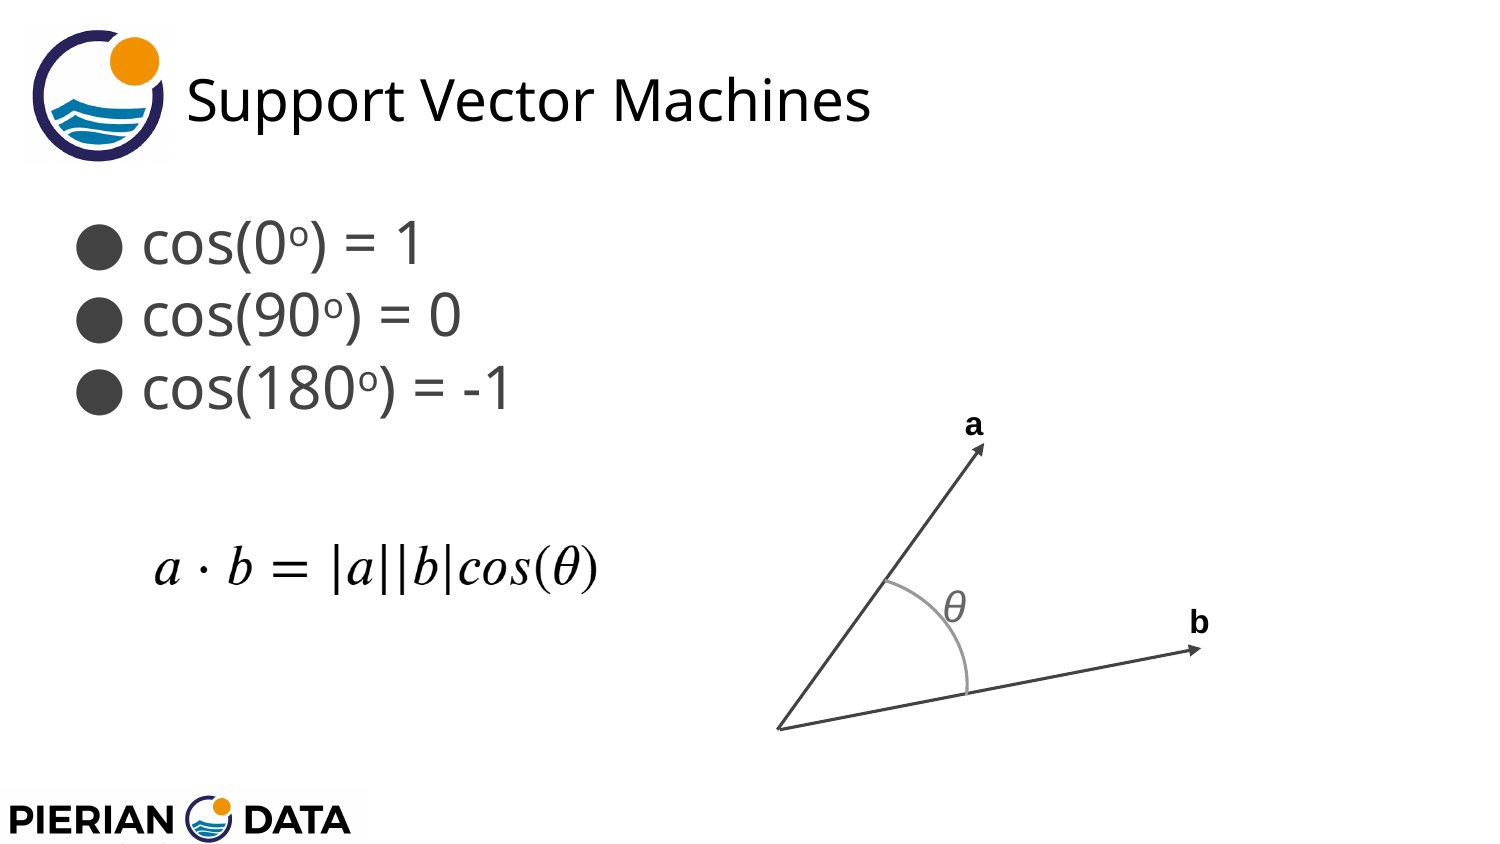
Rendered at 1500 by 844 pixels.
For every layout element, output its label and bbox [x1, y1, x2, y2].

title [172, 48, 1449, 143]
list [51, 189, 1476, 750]
picture [0, 787, 368, 844]
picture [24, 24, 172, 167]
text_box [776, 387, 1239, 730]
picture [138, 512, 606, 615]
